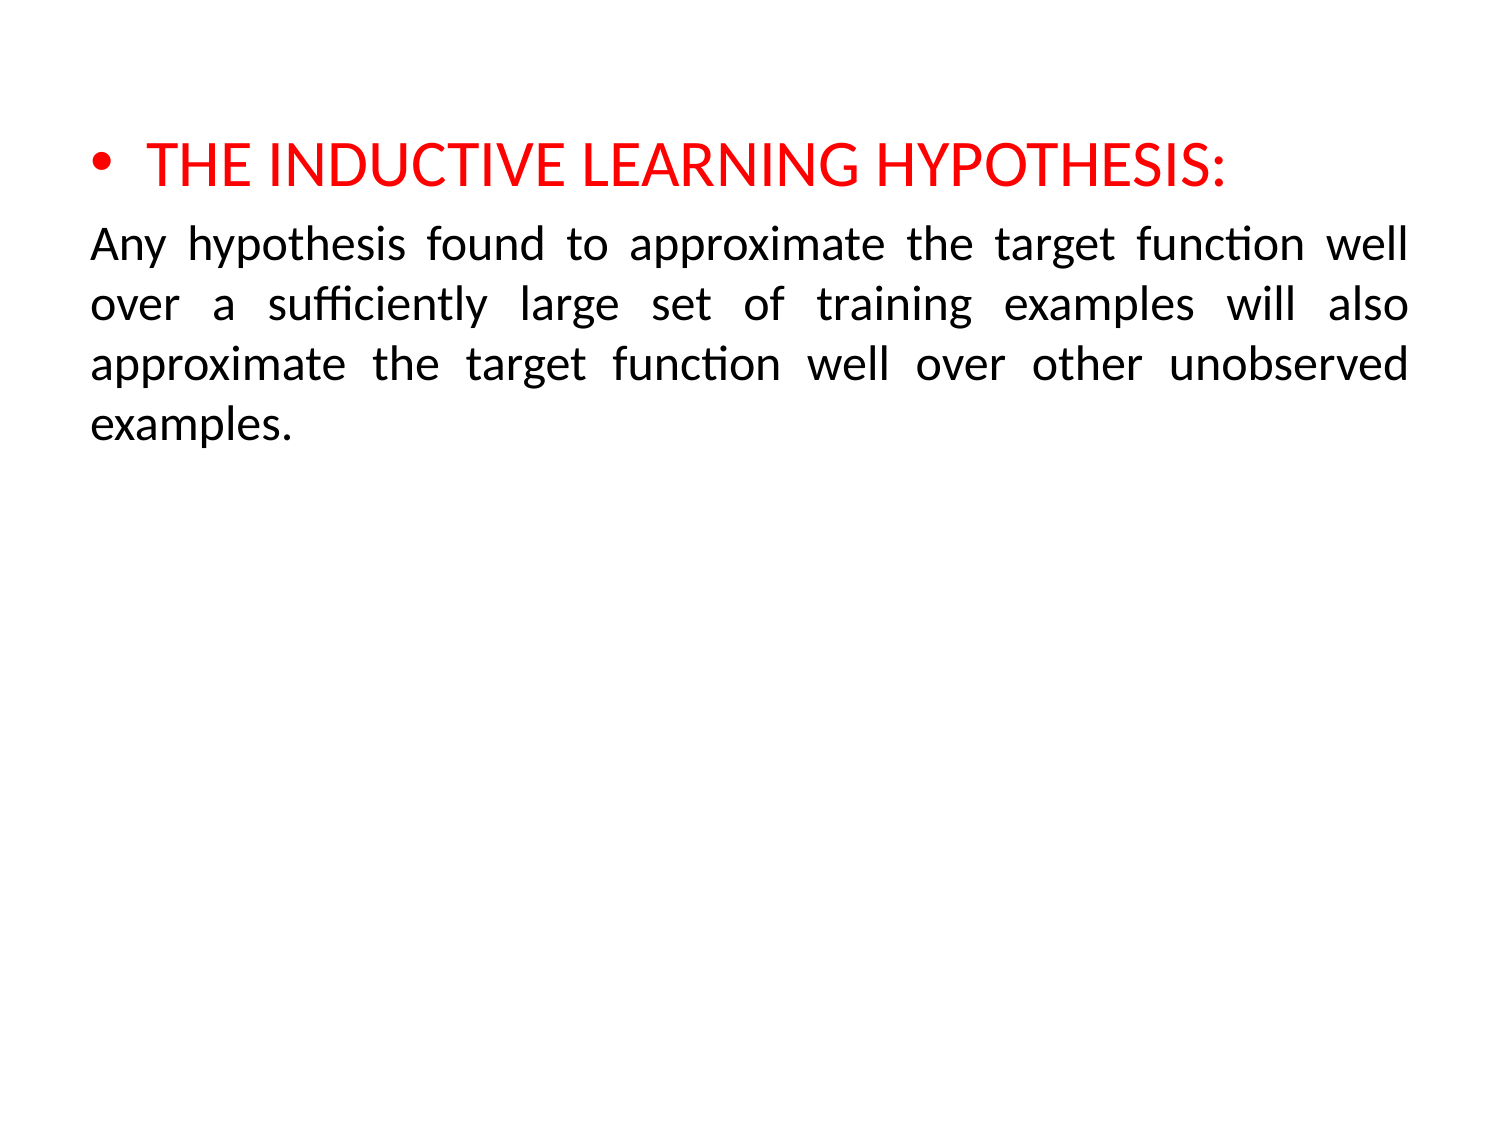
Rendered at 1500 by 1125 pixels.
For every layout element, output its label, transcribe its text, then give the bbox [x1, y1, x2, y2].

list THE INDUCTIVE LEARNING HYPOTHESIS: Any hypothesis found to approximate the target function well over a sufficiently large set of training examples will also approximate the target function well over other unobserved examples. [75, 112, 1425, 855]
